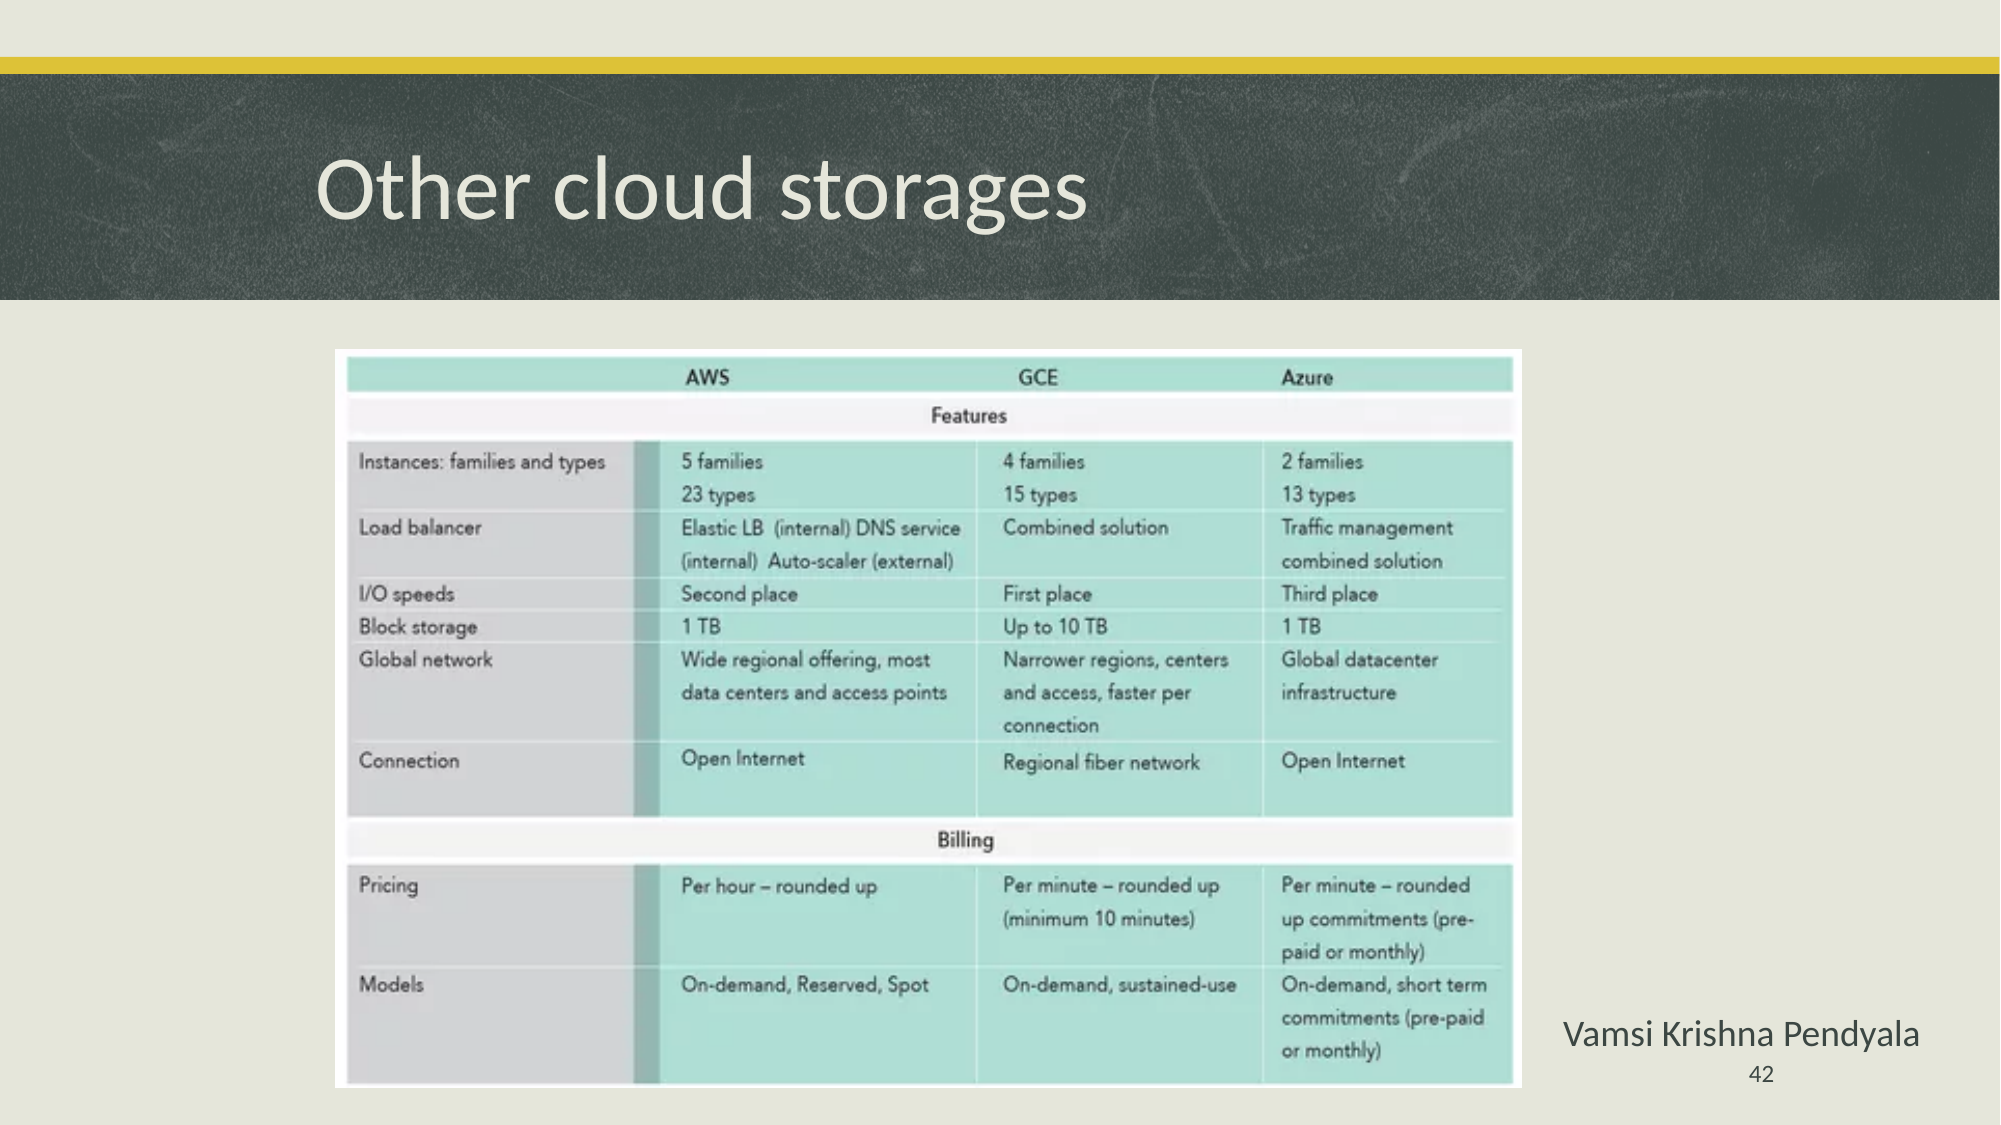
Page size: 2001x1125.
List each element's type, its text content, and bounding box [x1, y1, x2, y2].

text_box Vamsi Krishna Pendyala [1548, 1001, 1937, 1107]
picture [0, 74, 2000, 300]
slide_number 42 [1466, 1042, 1790, 1103]
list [334, 349, 1521, 1088]
title Other cloud storages [210, 76, 1175, 300]
